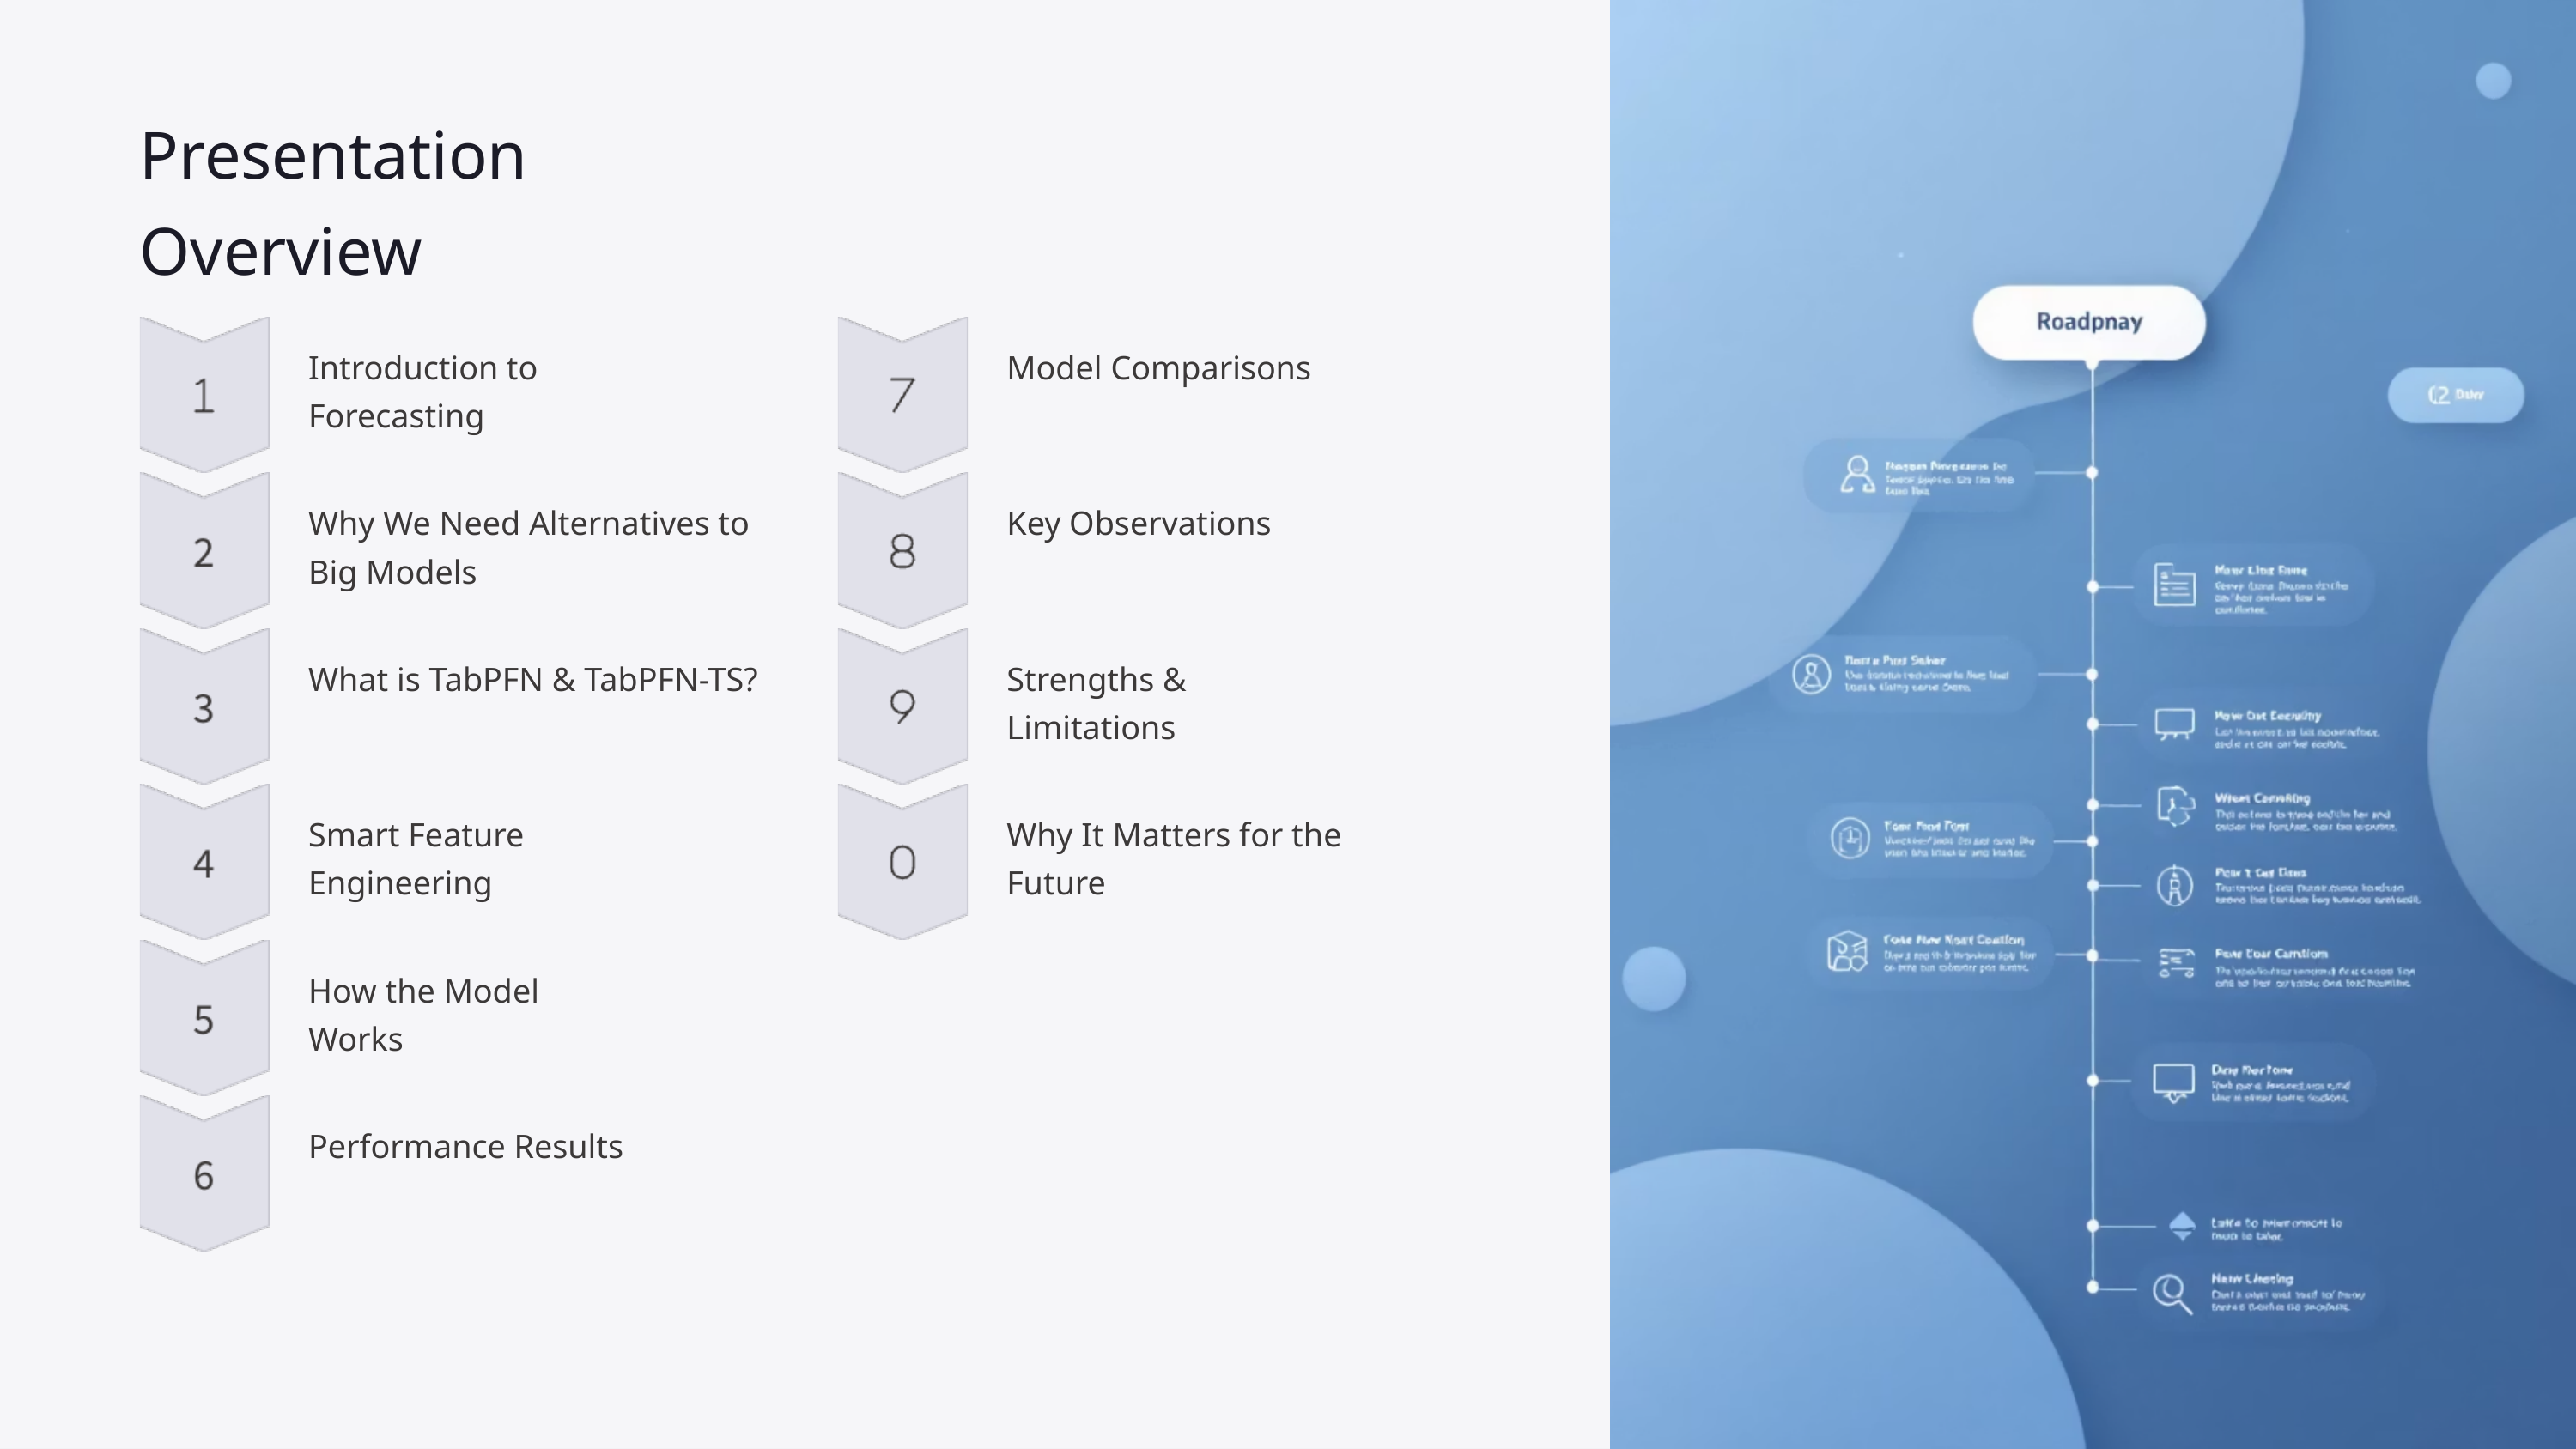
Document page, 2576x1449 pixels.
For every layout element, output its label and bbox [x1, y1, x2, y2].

text_box [0, 0, 2576, 1449]
text_box [307, 965, 639, 1007]
text_box [139, 106, 815, 188]
text_box [1006, 809, 1436, 852]
text_box [307, 1121, 634, 1162]
text_box [1006, 498, 1332, 540]
text_box [307, 654, 769, 695]
text_box [1006, 654, 1353, 695]
text_box [1006, 343, 1332, 385]
text_box [307, 809, 709, 852]
text_box [307, 498, 774, 580]
text_box [307, 343, 712, 385]
